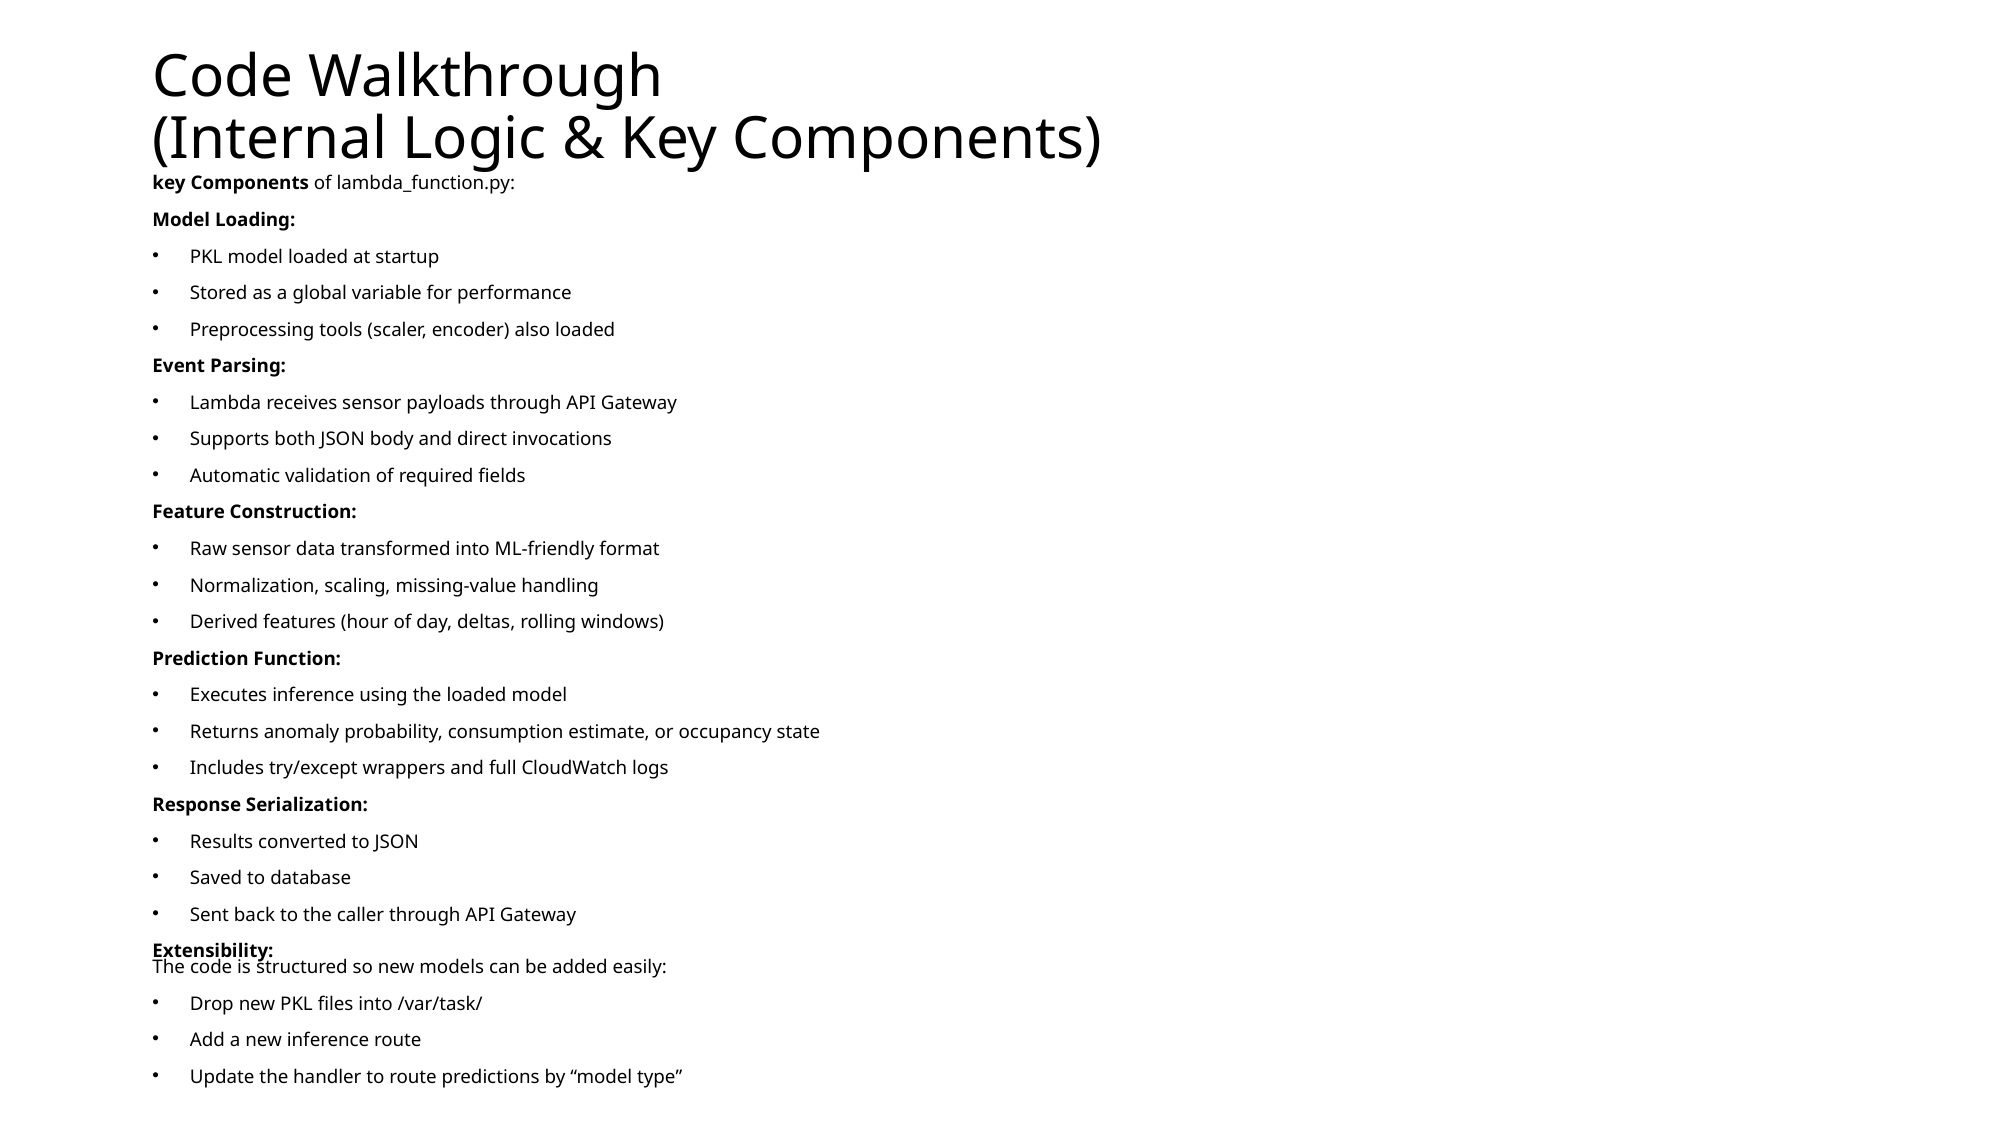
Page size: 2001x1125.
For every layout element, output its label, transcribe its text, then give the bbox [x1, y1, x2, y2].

title Code Walkthrough (Internal Logic & Key Components) [137, 0, 1863, 218]
list key Components of lambda_function.py: Model Loading: PKL model loaded at startup Stored as a global variable for performance Preprocessing tools (scaler, encoder) also loaded Event Parsing: Lambda receives sensor payloads through API Gateway Supports both JSON body and direct invocations Automatic validation of required fields Feature Construction: Raw sensor data transformed into ML-friendly format Normalization, scaling, missing-value handling Derived features (hour of day, deltas, rolling windows) Prediction Function: Executes inference using the loaded model Returns anomaly probability, consumption estimate, or occupancy state Includes try/except wrappers and full CloudWatch logs Response Serialization: Results converted to JSON Saved to database Sent back to the caller through API Gateway Extensibility: The code is structured so new models can be added easily: Drop new PKL files into /var/task/ Add a new inference route Update the handler to route predictions by “model type” [137, 169, 1069, 1120]
